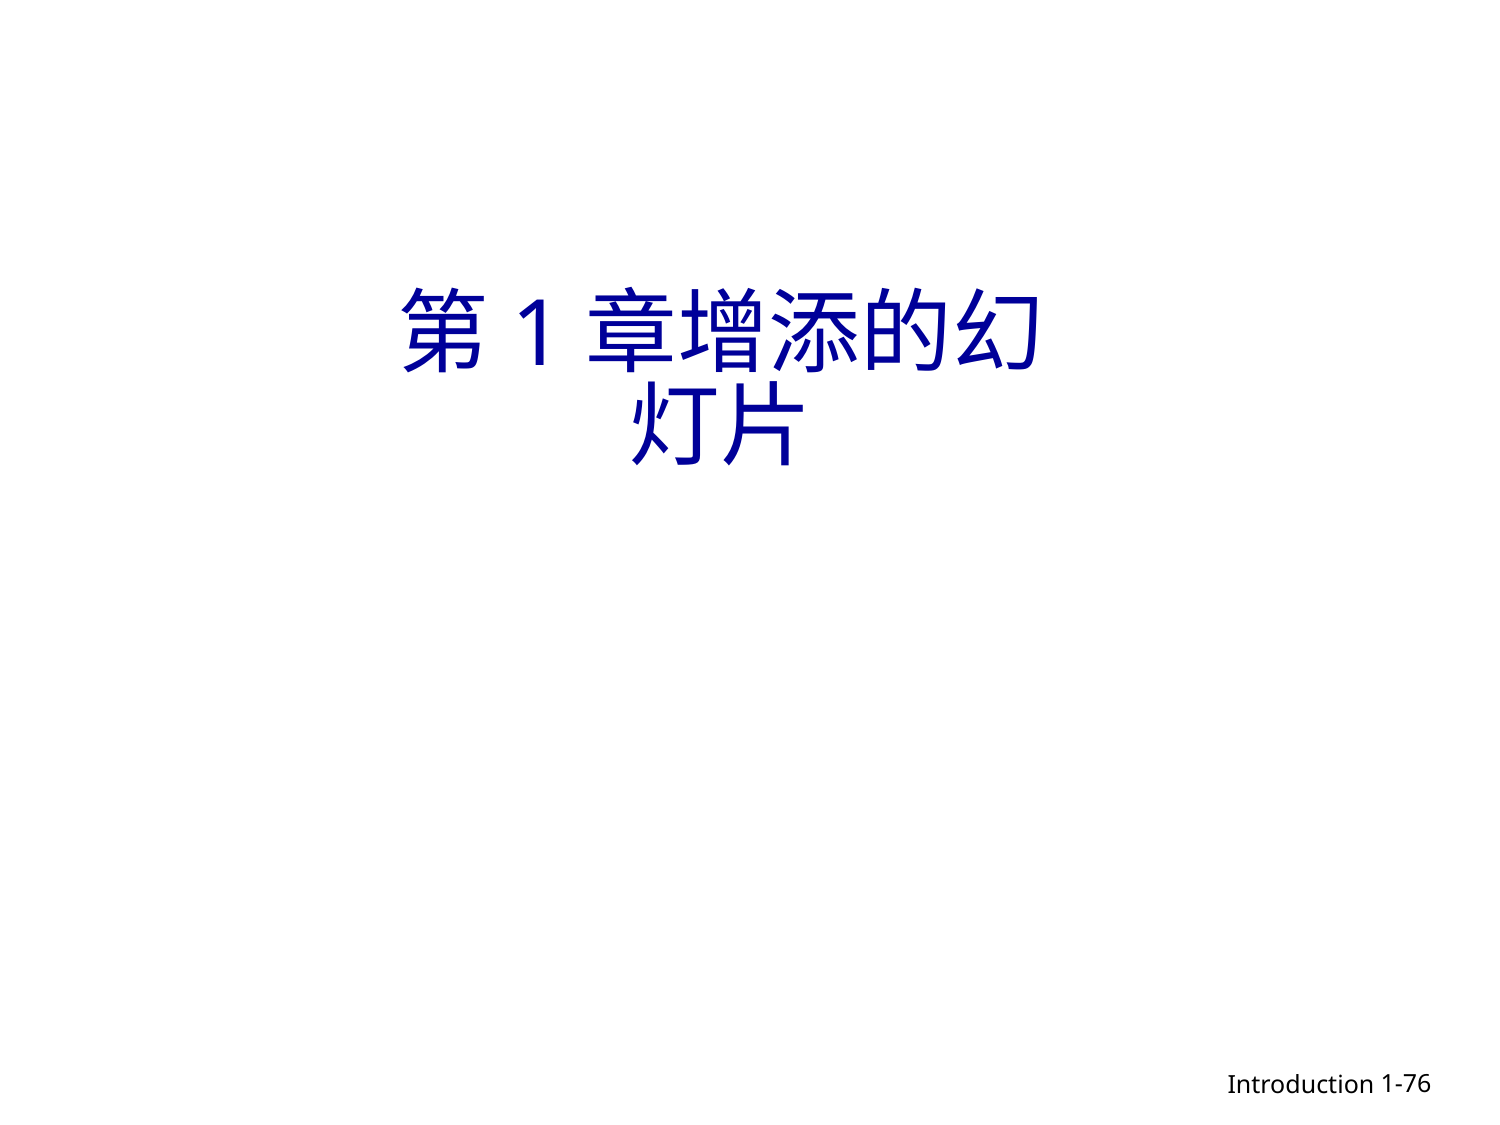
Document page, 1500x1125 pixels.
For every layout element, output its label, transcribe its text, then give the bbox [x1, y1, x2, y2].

footer Introduction [914, 1060, 1391, 1109]
text_box 第1章增添的幻灯片 [352, 242, 1089, 526]
slide_number 1-76 [1365, 1059, 1477, 1106]
